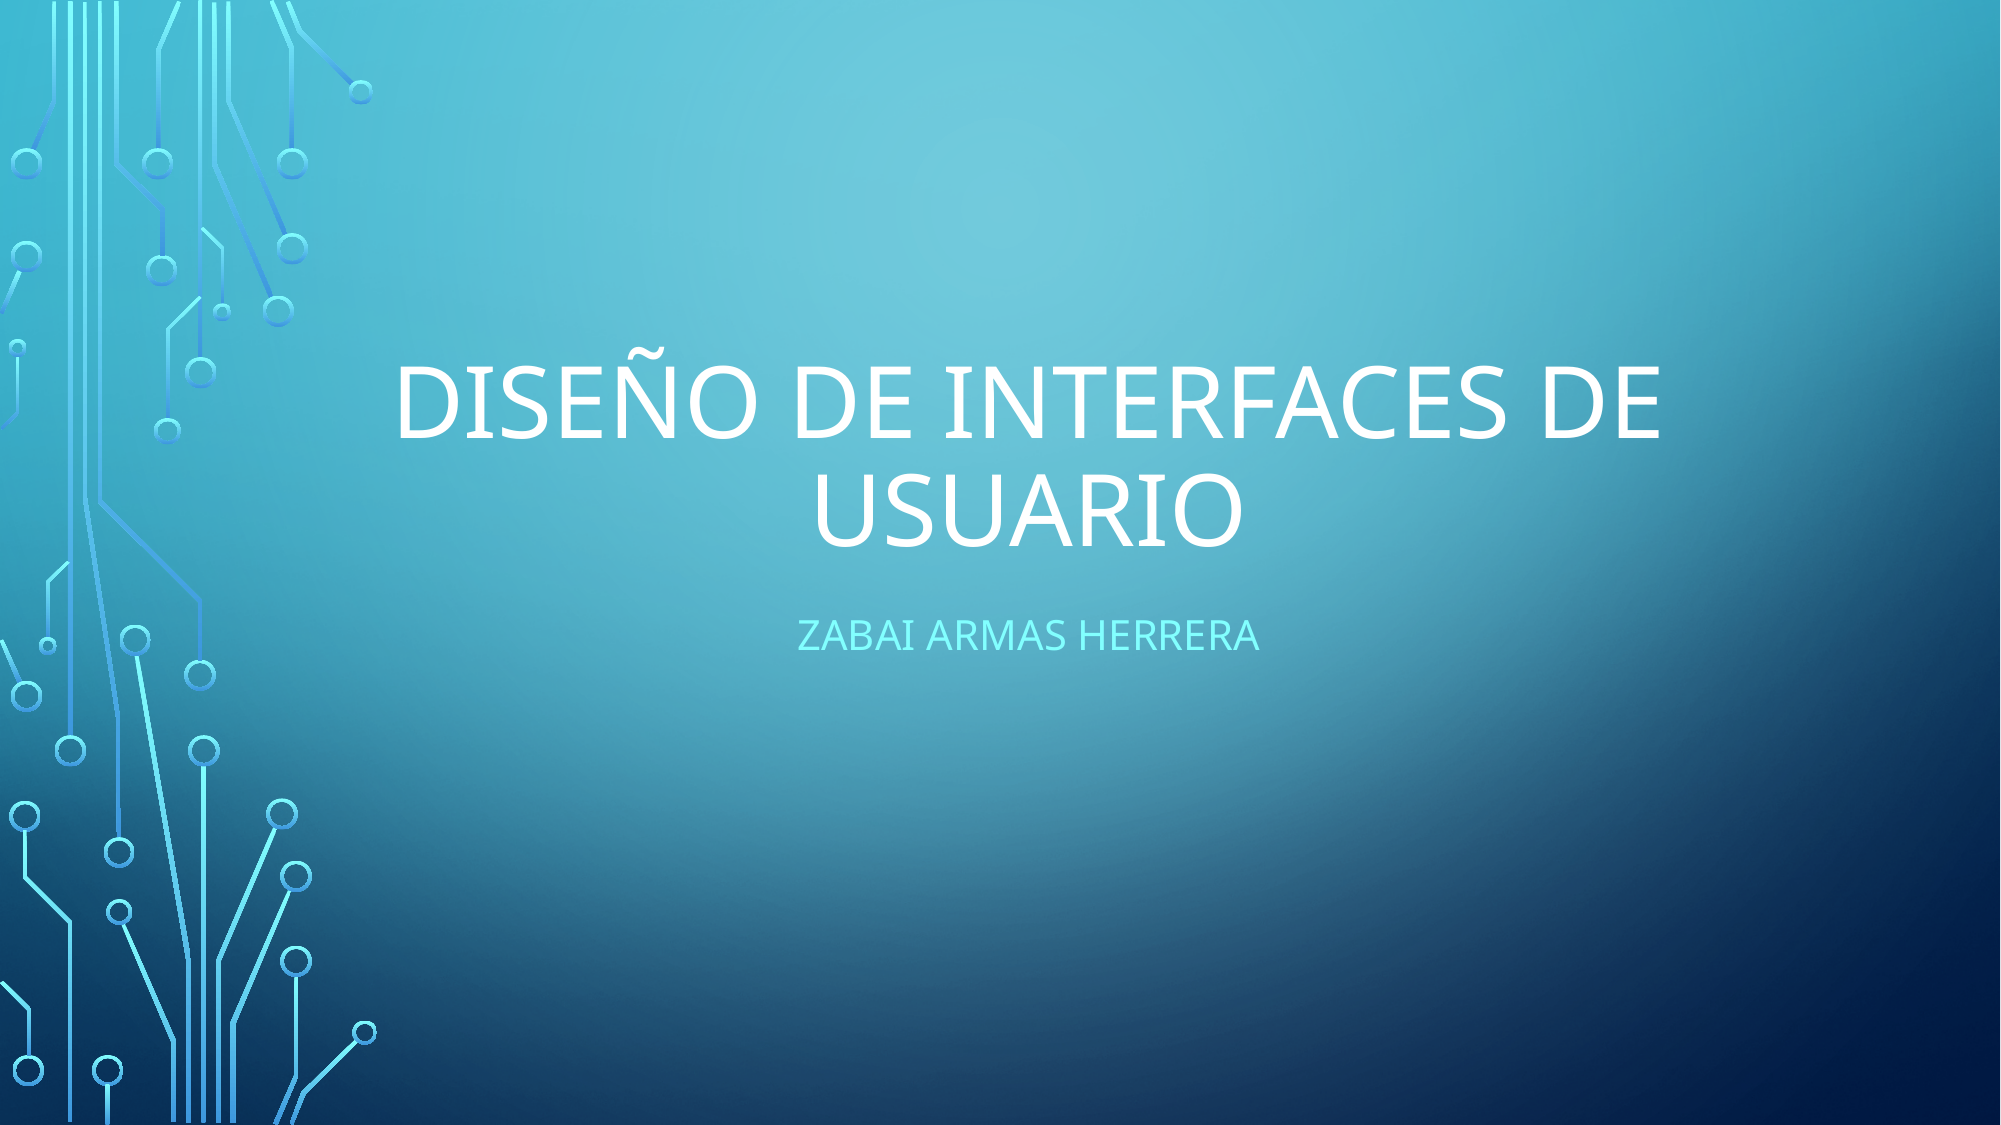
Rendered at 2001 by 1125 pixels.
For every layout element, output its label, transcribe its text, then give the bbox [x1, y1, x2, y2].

title Diseño de Interfaces de Usuario [307, 184, 1750, 576]
subtitle Zabai Armas Herrera [307, 590, 1750, 863]
